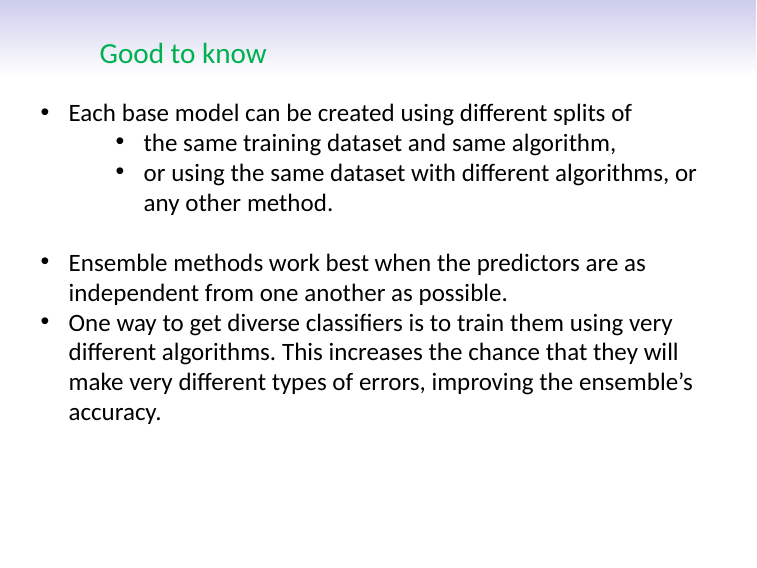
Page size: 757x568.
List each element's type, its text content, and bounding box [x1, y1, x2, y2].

picture [0, 0, 756, 74]
list Each base model can be created using different splits of the same training dataset and same algorithm, or using the same dataset with different algorithms, or any other method. Ensemble methods work best when the predictors are as independent from one another as possible. One way to get diverse classifiers is to train them using very different algorithms. This increases the chance that they will make very different types of errors, improving the ensemble’s accuracy. [40, 96, 704, 522]
title Good to know [99, 34, 657, 70]
